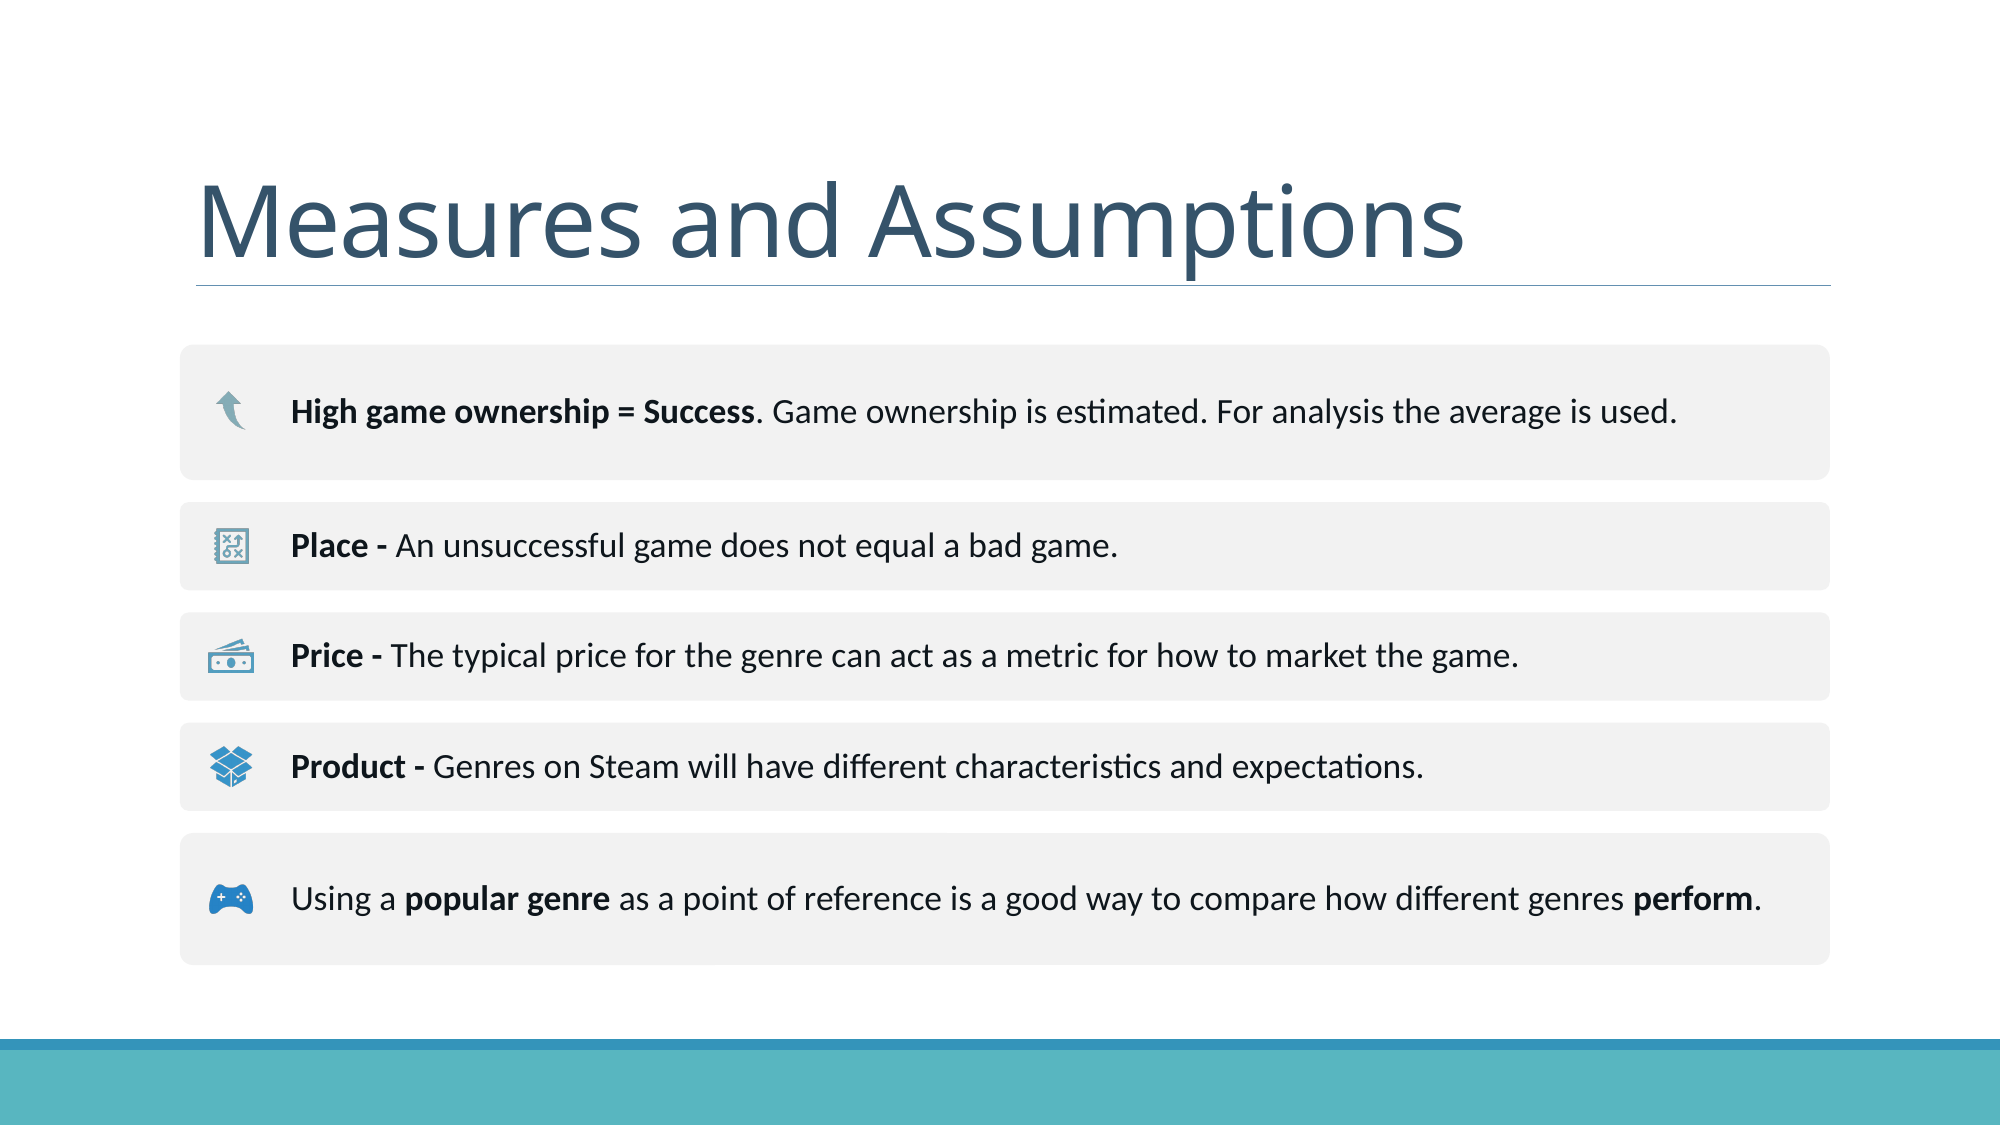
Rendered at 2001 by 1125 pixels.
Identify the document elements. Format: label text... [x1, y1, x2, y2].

title Measures and Assumptions [180, 47, 1830, 285]
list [179, 343, 1831, 966]
